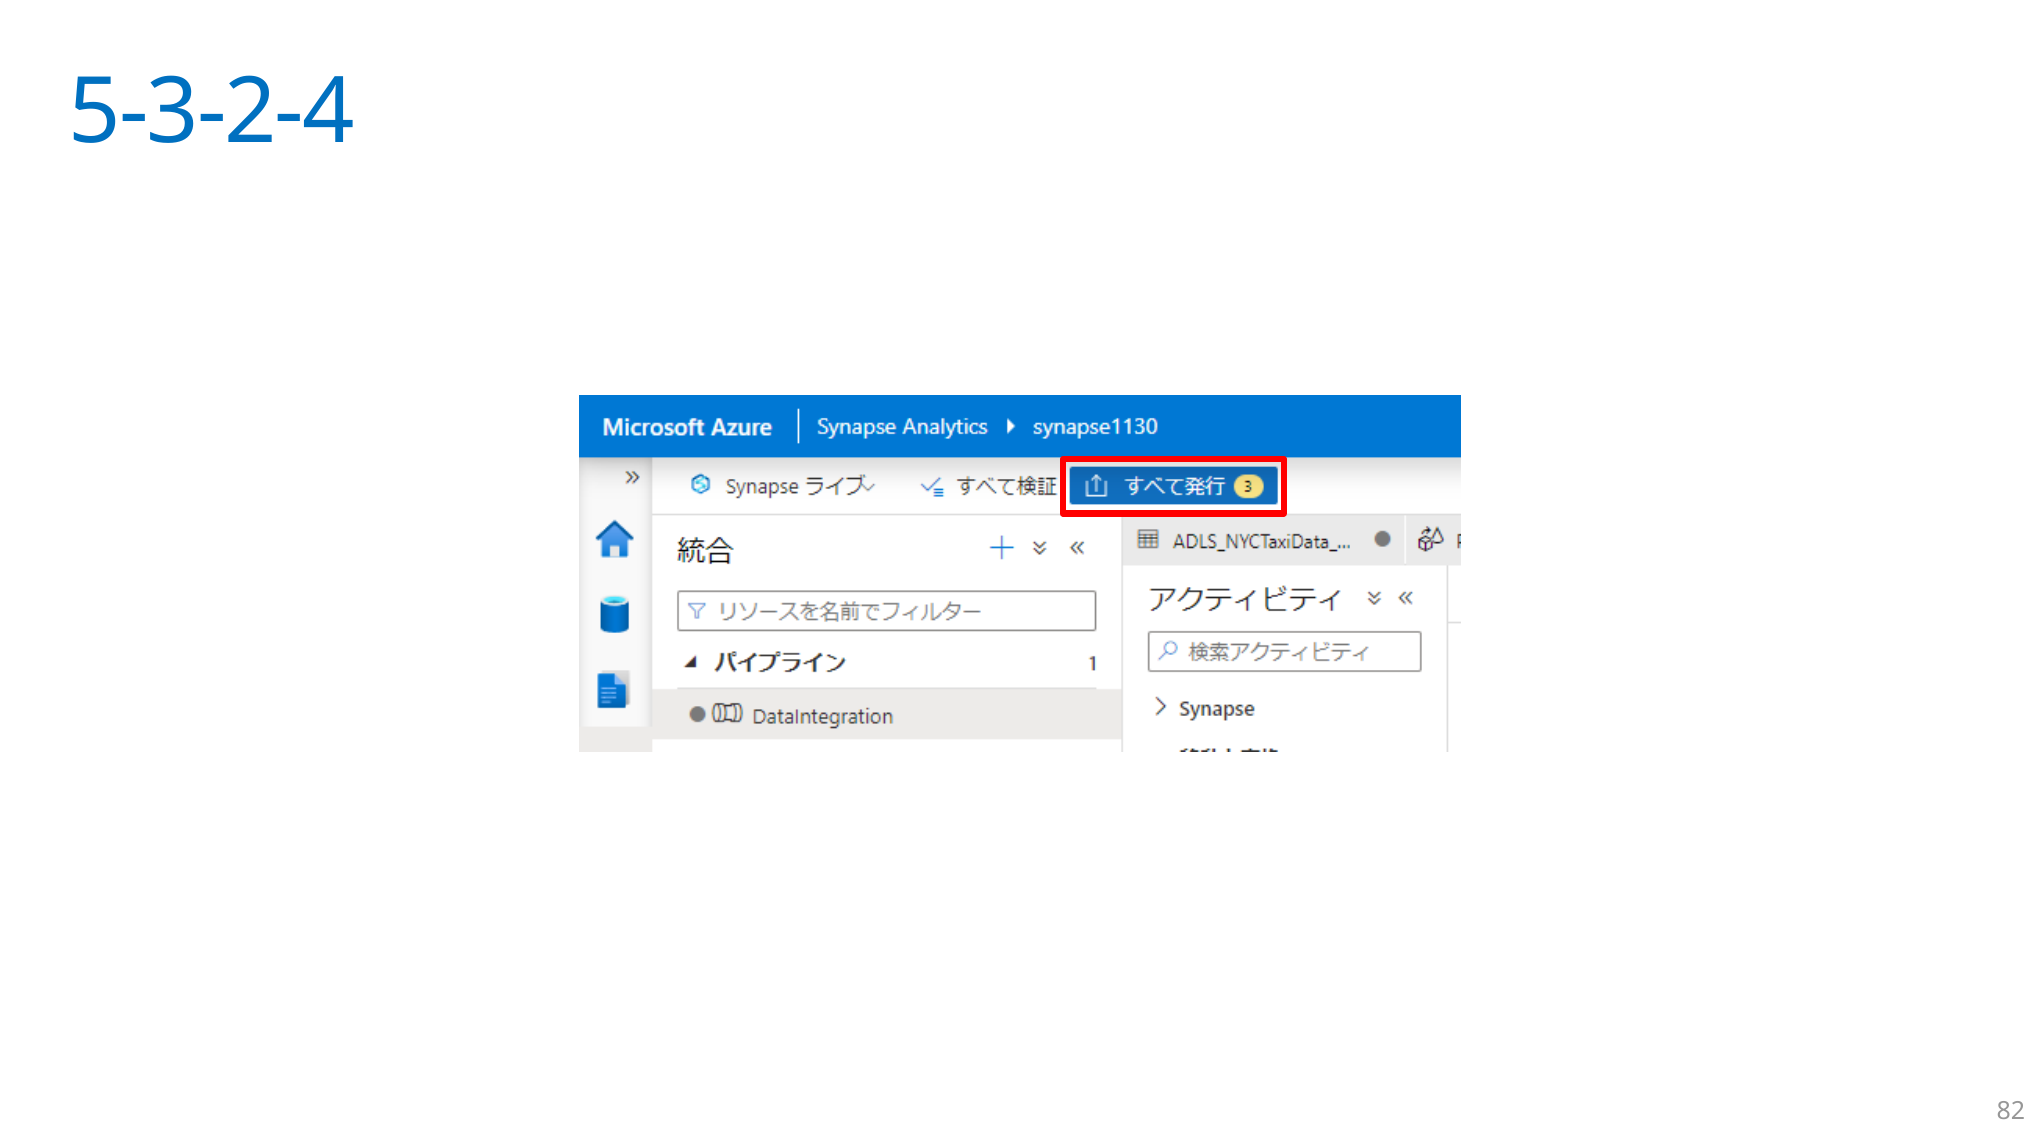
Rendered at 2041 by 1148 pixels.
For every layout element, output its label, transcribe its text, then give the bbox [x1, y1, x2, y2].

picture [579, 395, 1461, 753]
slide_number 82 [1581, 1081, 2041, 1143]
title 5-3-2-4 [45, 48, 1996, 173]
